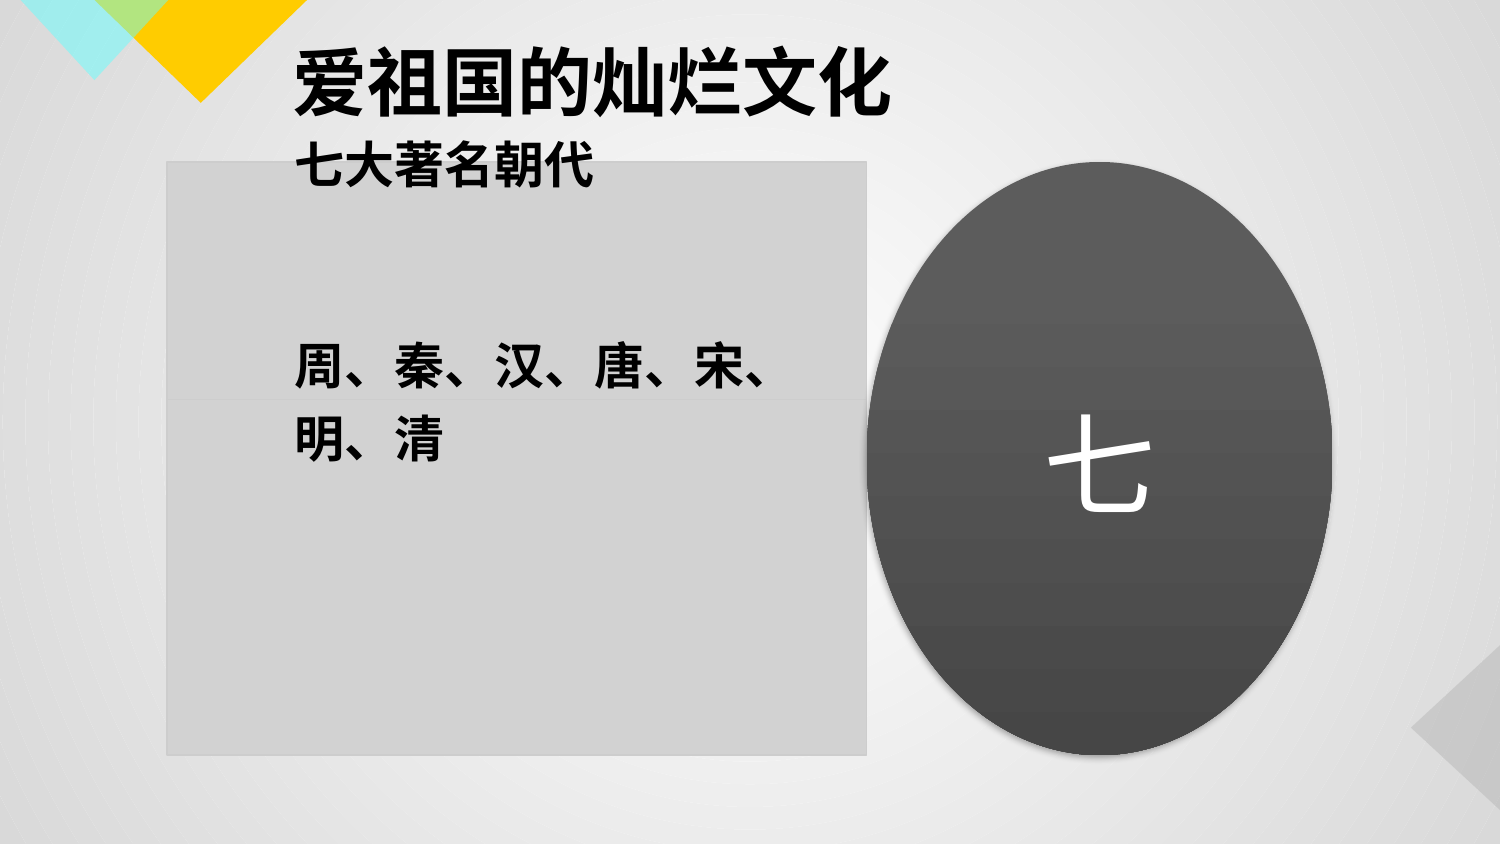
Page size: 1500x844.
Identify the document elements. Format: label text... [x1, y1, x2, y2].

title 爱祖国的灿烂文化 [277, 40, 1356, 120]
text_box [166, 161, 1333, 756]
